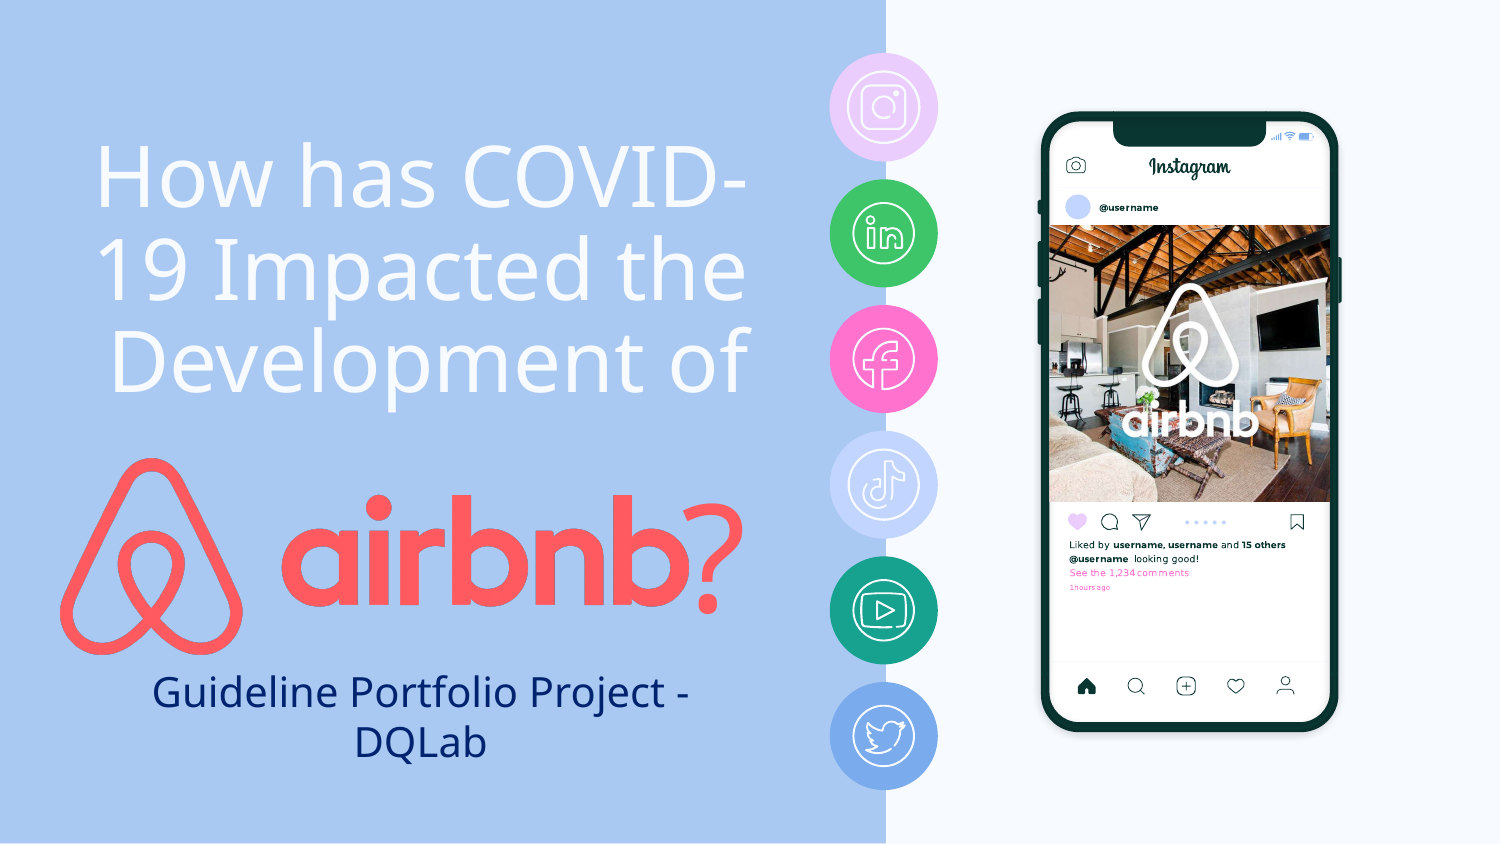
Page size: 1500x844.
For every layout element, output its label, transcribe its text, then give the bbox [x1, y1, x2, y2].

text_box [829, 52, 939, 791]
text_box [1037, 111, 1342, 733]
subtitle Guideline Portfolio Project - DQLab [106, 720, 735, 781]
picture [1049, 225, 1331, 503]
title How has COVID-19 Impacted the Development of [0, 24, 765, 521]
picture [60, 458, 689, 655]
text_box ? [693, 502, 758, 625]
